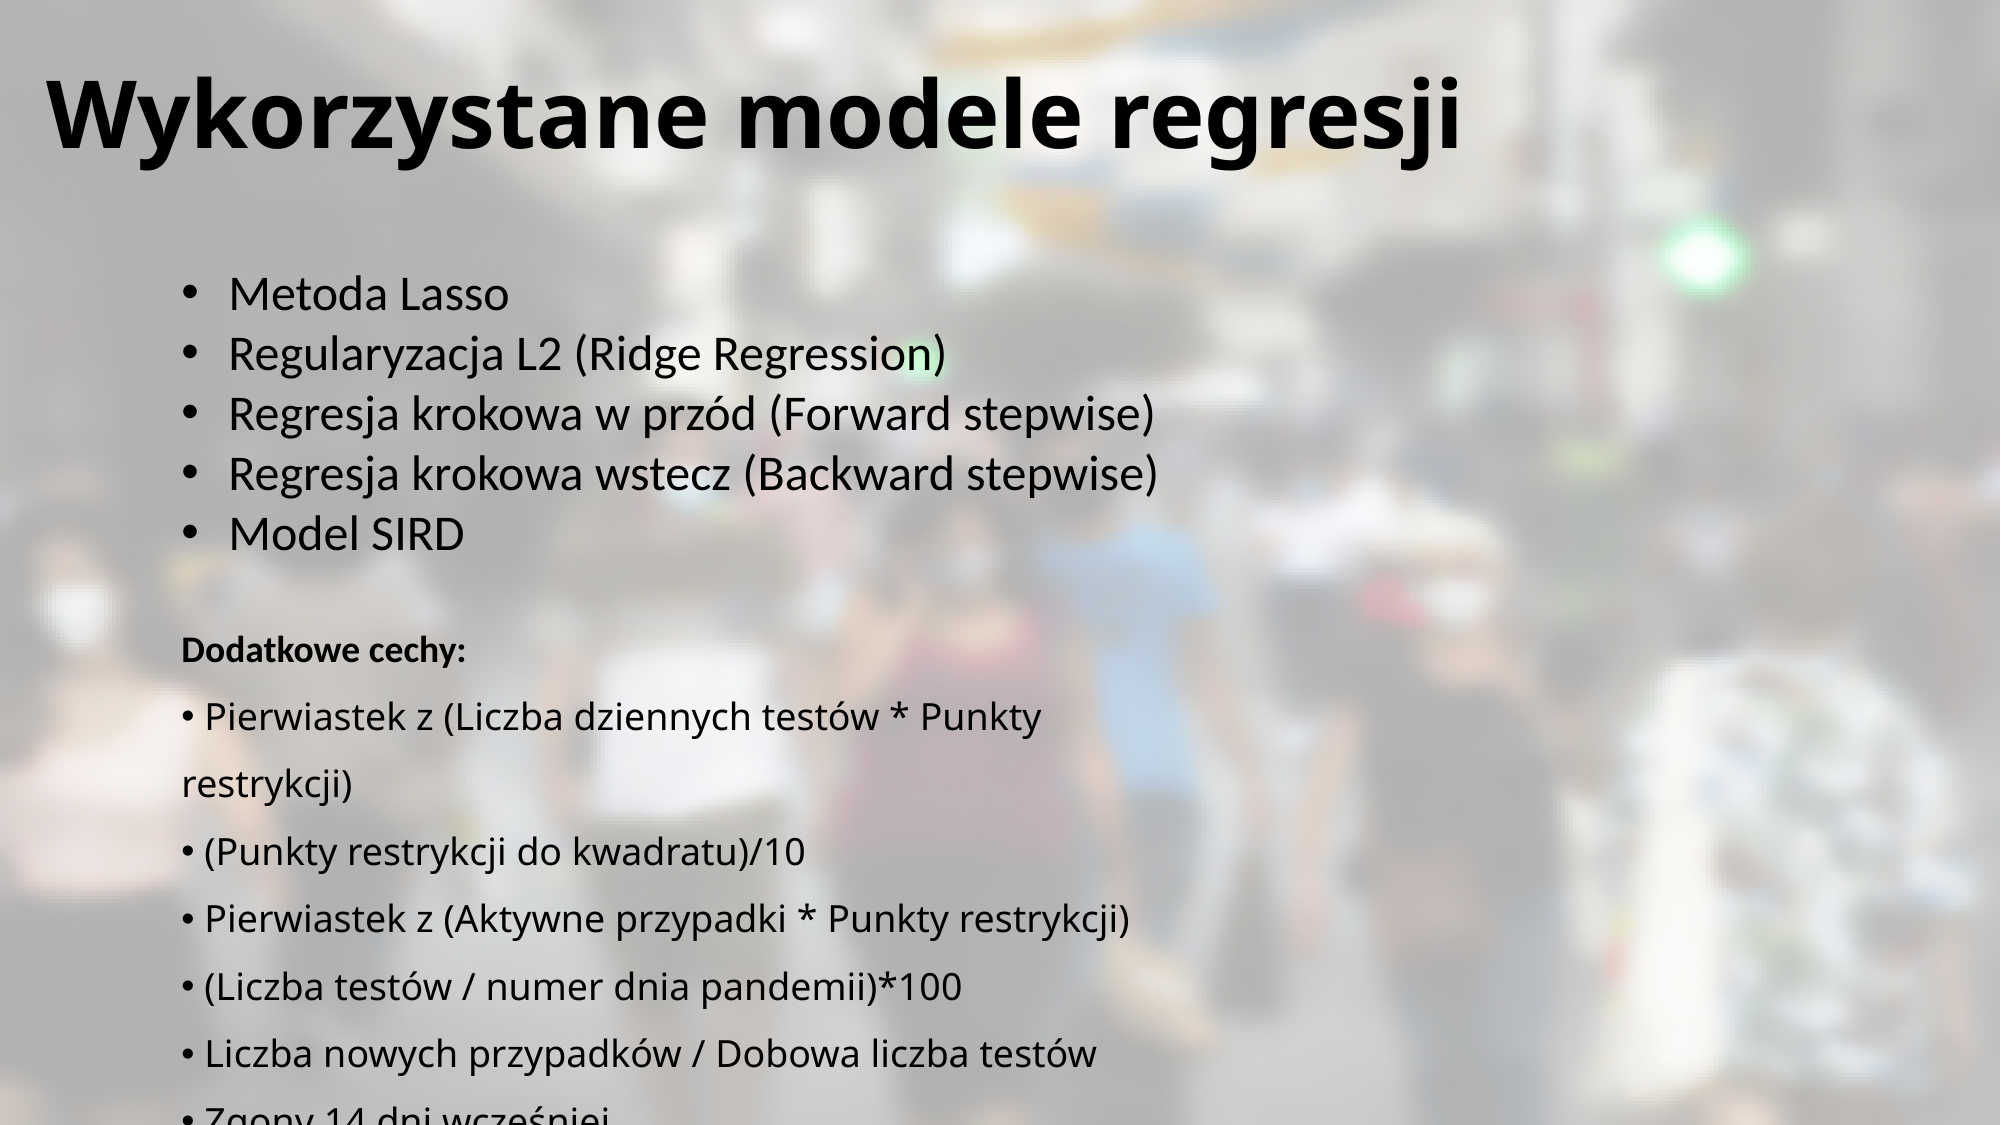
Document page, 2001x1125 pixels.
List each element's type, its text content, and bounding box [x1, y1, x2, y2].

title Wykorzystane modele regresji [29, 35, 1483, 177]
text_box Dodatkowe cechy: Pierwiastek z (Liczba dziennych testów * Punkty restrykcji) (Punkty restrykcji do kwadratu)/10 Pierwiastek z (Aktywne przypadki * Punkty restrykcji) (Liczba testów / numer dnia pandemii)*100 Liczba nowych przypadków / Dobowa liczba testów Zgony 14 dni wcześniej [166, 595, 1222, 1125]
text_box Metoda Lasso Regularyzacja L2 (Ridge Regression) Regresja krokowa w przód (Forward stepwise) Regresja krokowa wstecz (Backward stepwise) Model SIRD [166, 253, 1741, 569]
